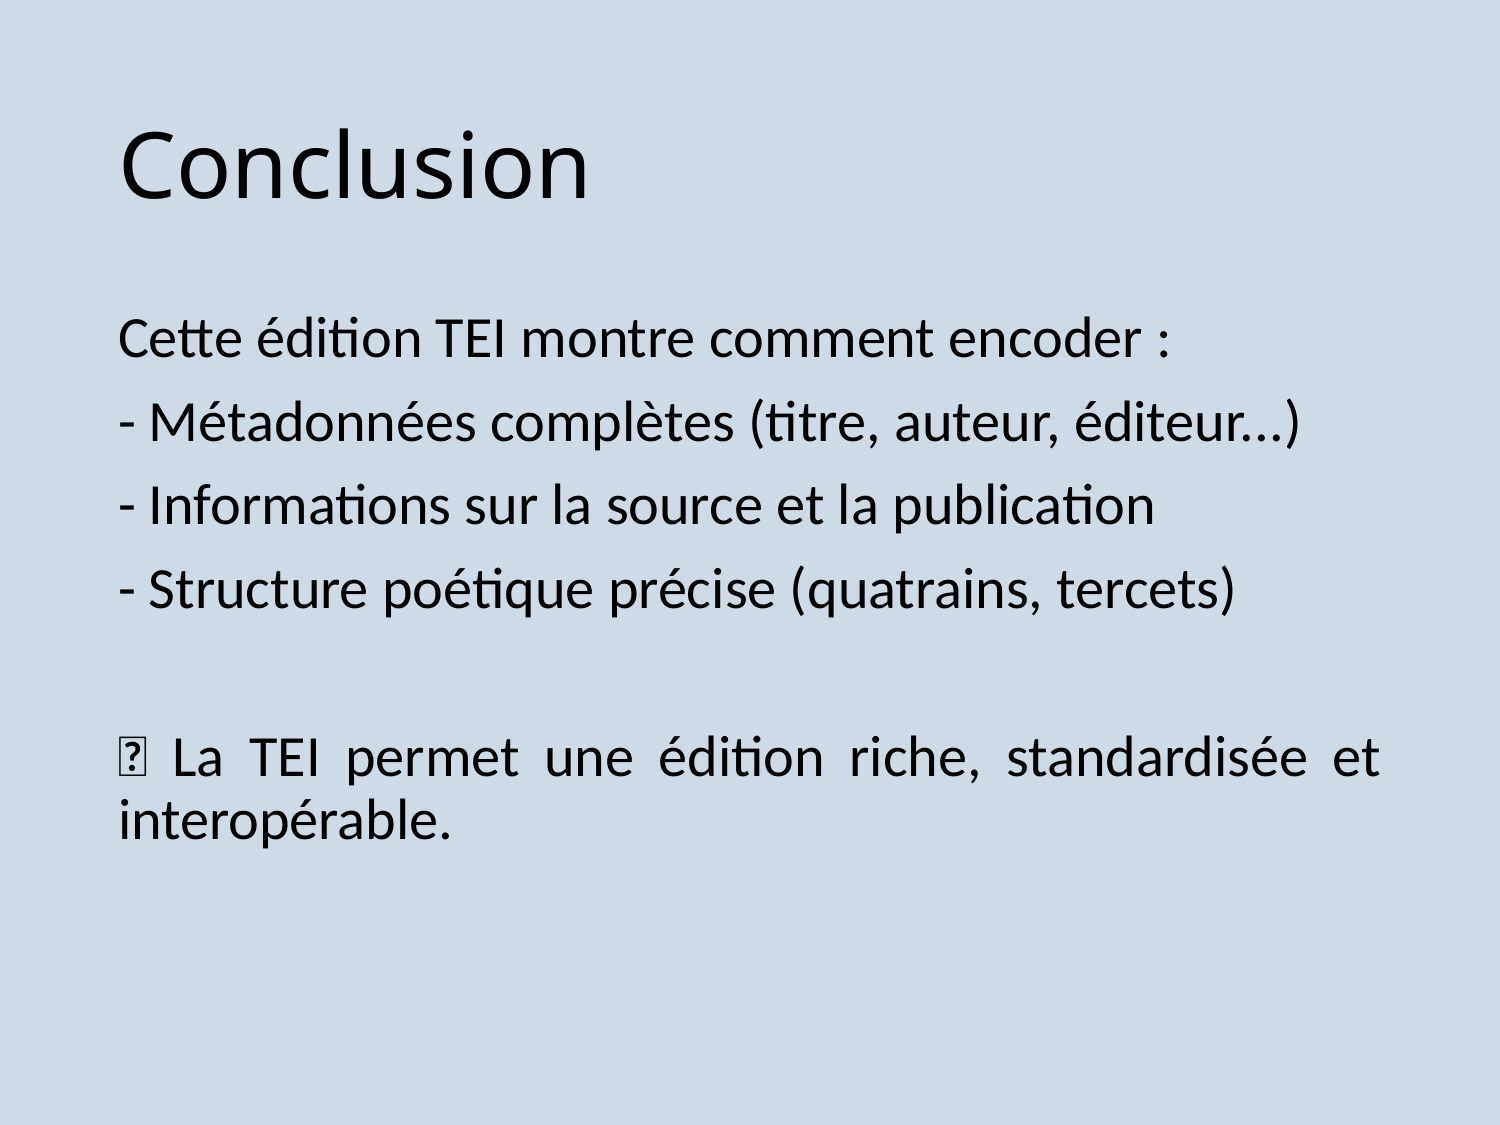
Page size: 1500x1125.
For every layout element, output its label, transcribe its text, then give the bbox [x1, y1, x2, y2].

title Conclusion [103, 59, 1397, 278]
list Cette édition TEI montre comment encoder : - Métadonnées complètes (titre, auteur, éditeur...) - Informations sur la source et la publication - Structure poétique précise (quatrains, tercets) 📘 La TEI permet une édition riche, standardisée et interopérable. [103, 299, 1397, 1014]
